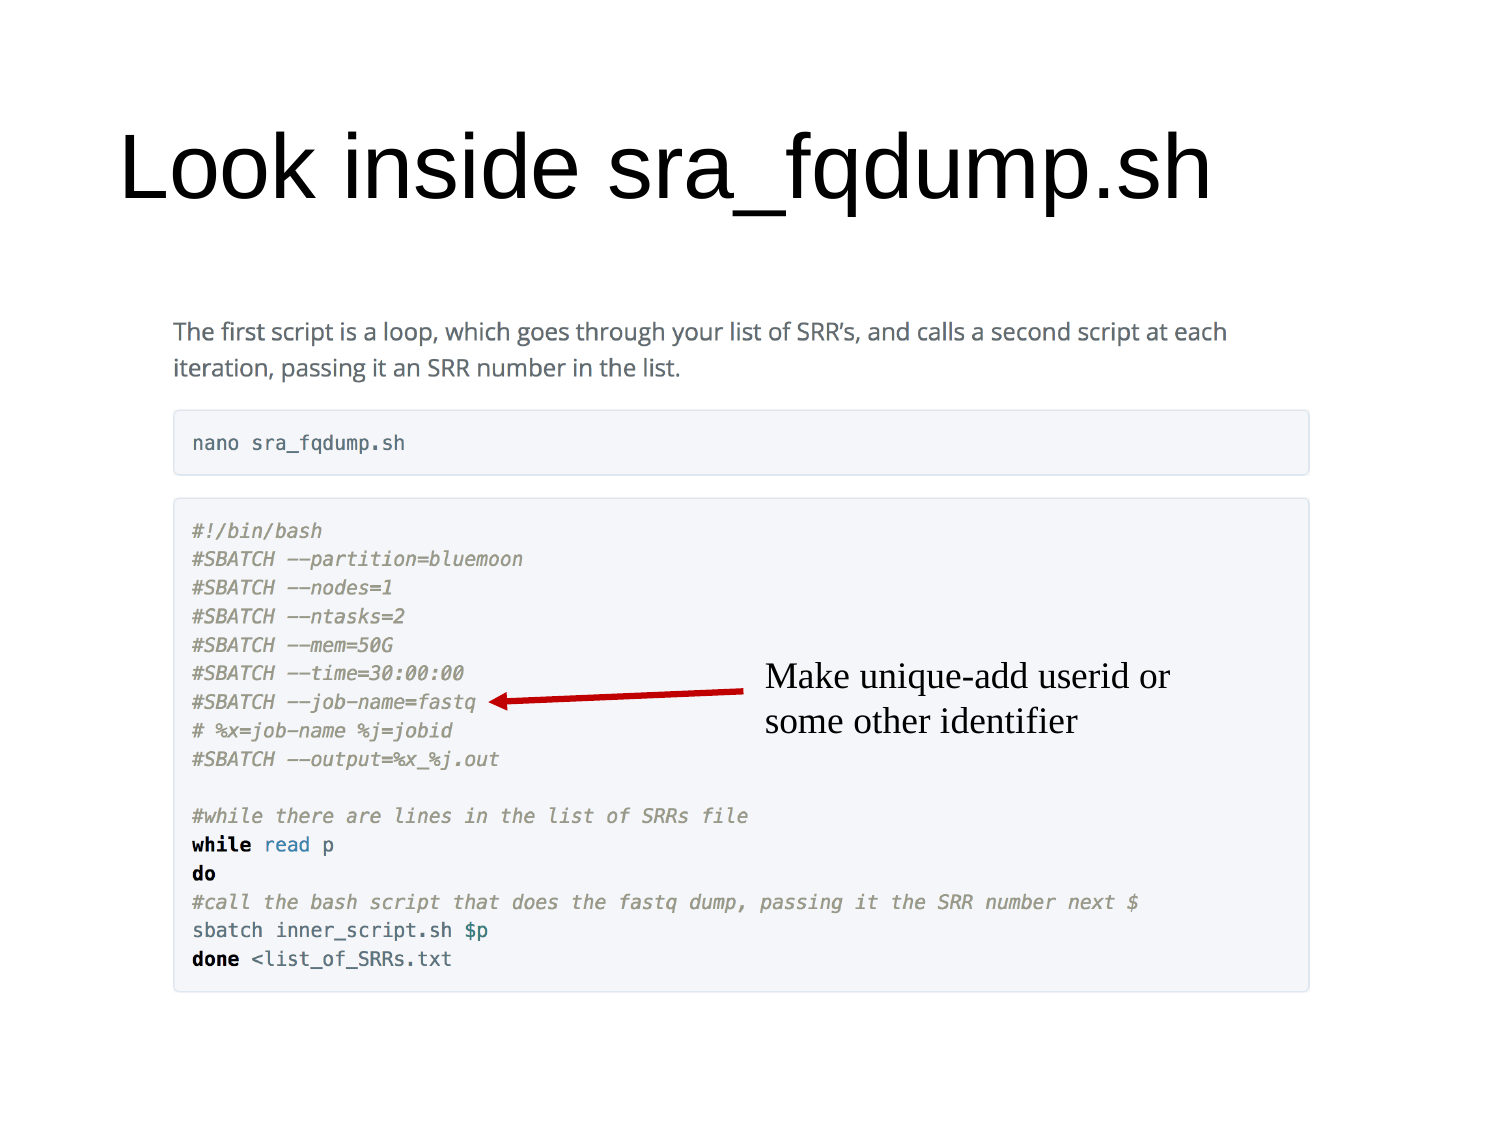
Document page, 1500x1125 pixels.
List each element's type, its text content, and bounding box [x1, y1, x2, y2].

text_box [488, 691, 744, 703]
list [149, 299, 1351, 1014]
title Look inside sra_fqdump.sh [103, 59, 1397, 278]
